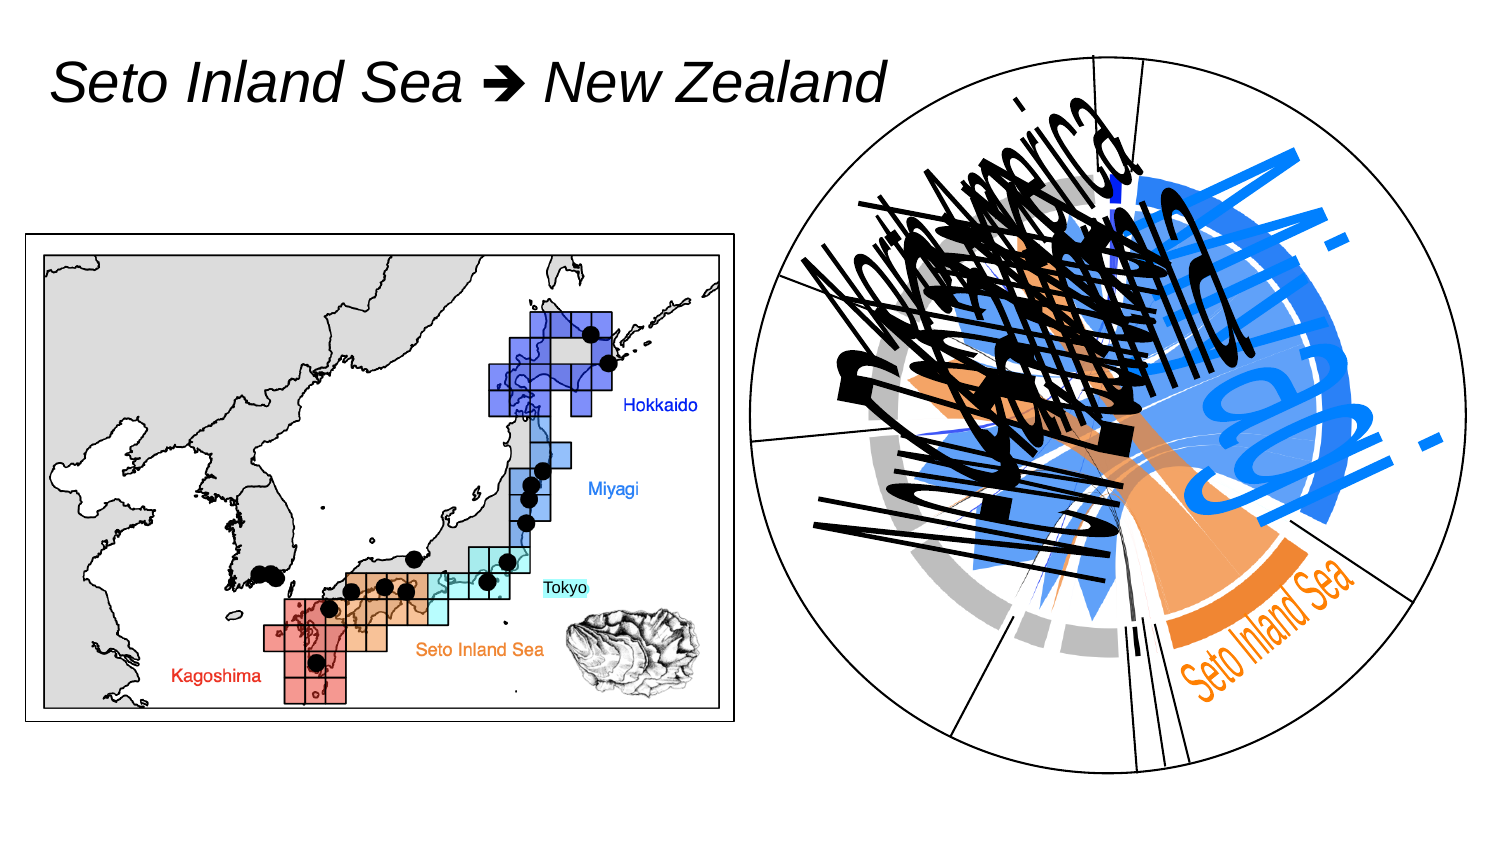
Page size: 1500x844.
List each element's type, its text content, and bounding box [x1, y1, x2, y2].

text_box [966, 668, 1120, 774]
text_box Seto Inland Sea 🡺 New Zealand [34, 36, 1074, 122]
text_box [749, 286, 861, 425]
picture [25, 234, 734, 722]
text_box [880, 122, 901, 135]
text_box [749, 427, 900, 442]
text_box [1125, 626, 1138, 774]
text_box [1131, 60, 1144, 173]
text_box [1194, 612, 1407, 763]
text_box [1144, 59, 1466, 593]
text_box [1142, 617, 1166, 767]
text_box [1102, 57, 1131, 170]
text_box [1289, 520, 1415, 604]
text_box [1154, 623, 1190, 763]
text_box [751, 449, 944, 734]
text_box [778, 57, 1088, 275]
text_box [949, 616, 1014, 738]
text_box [779, 275, 916, 328]
picture [866, 171, 1355, 659]
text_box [1092, 55, 1099, 173]
